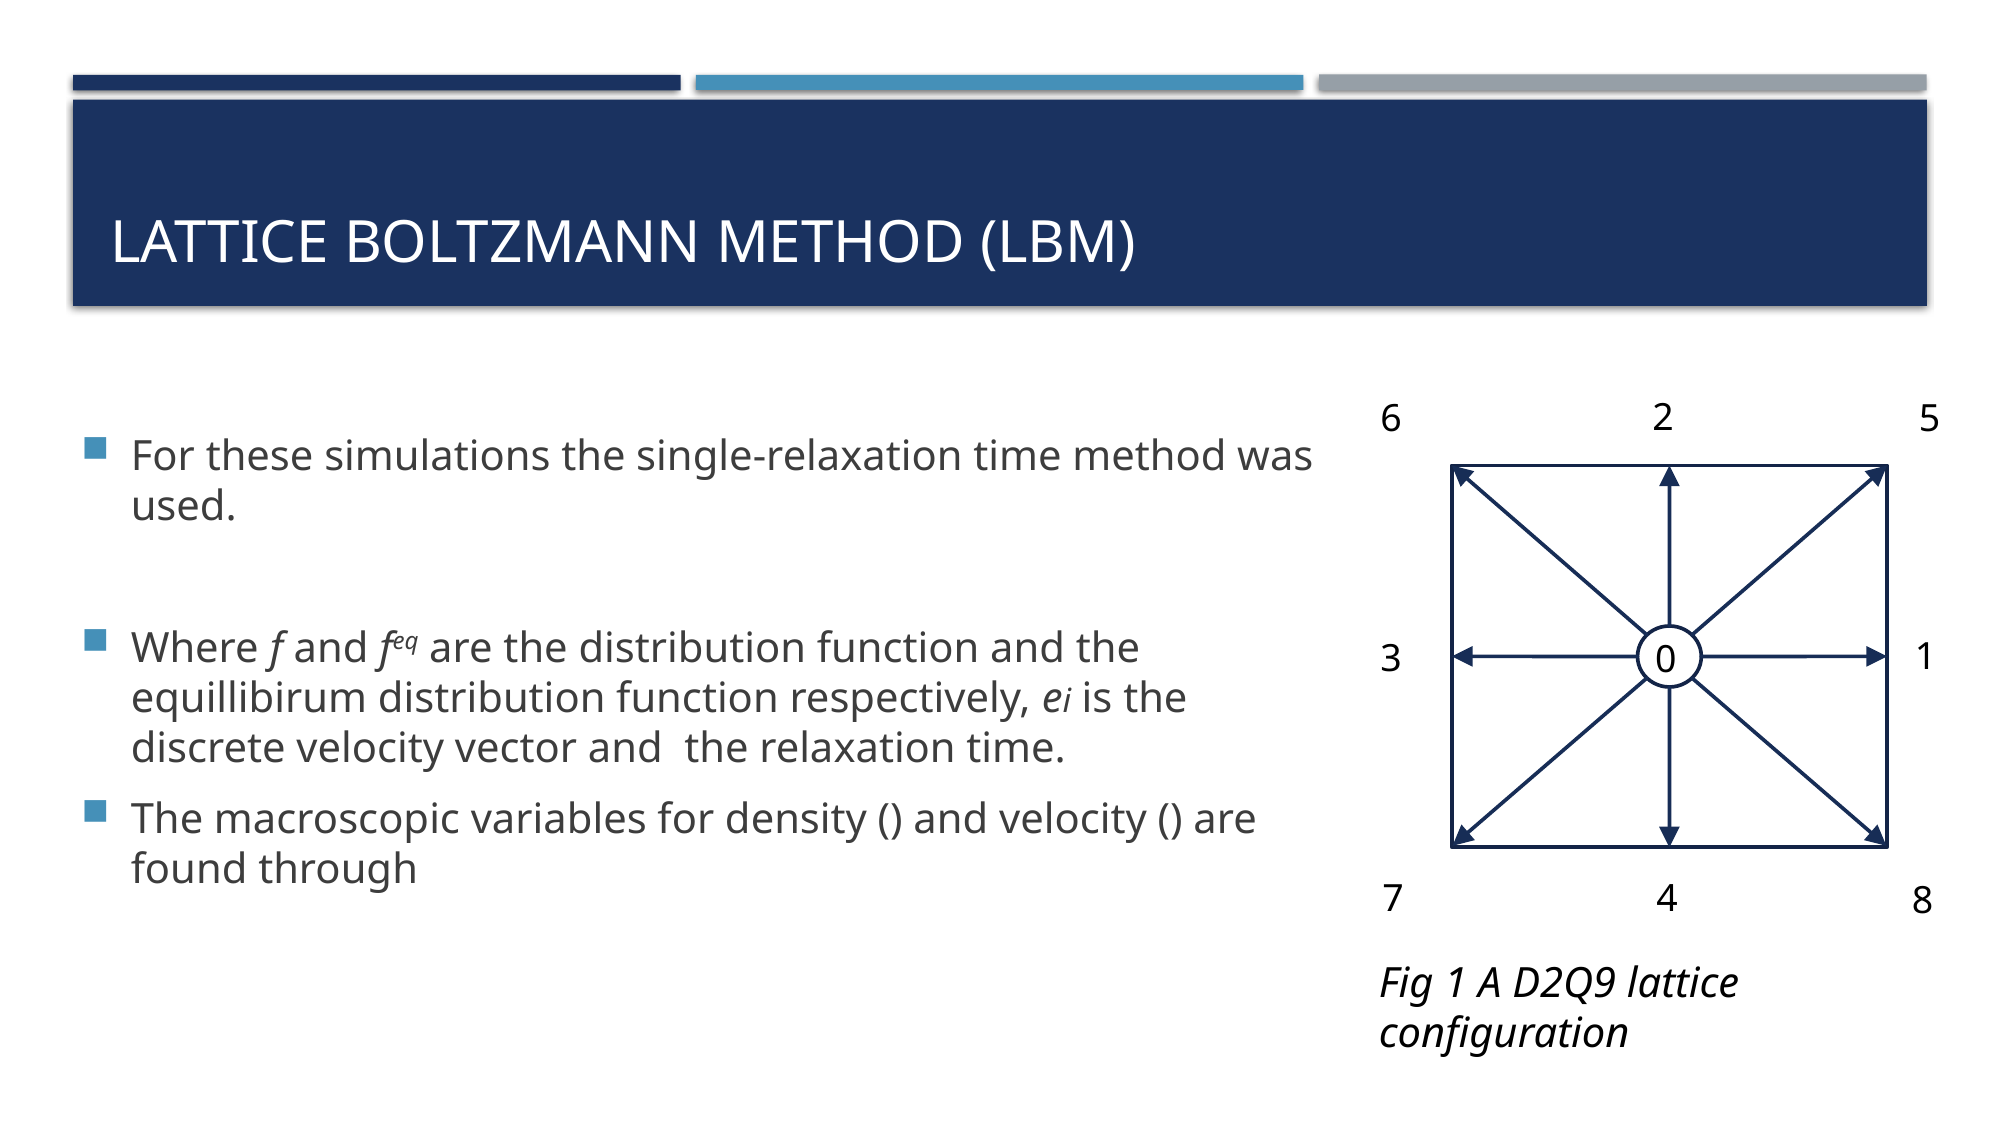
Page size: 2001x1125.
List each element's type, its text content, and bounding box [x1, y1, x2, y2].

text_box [1379, 385, 1928, 930]
title Lattice Boltzmann method (LBM) [95, 119, 1905, 282]
text_box Fig 1 A D2Q9 lattice configuration [1363, 948, 1988, 1064]
